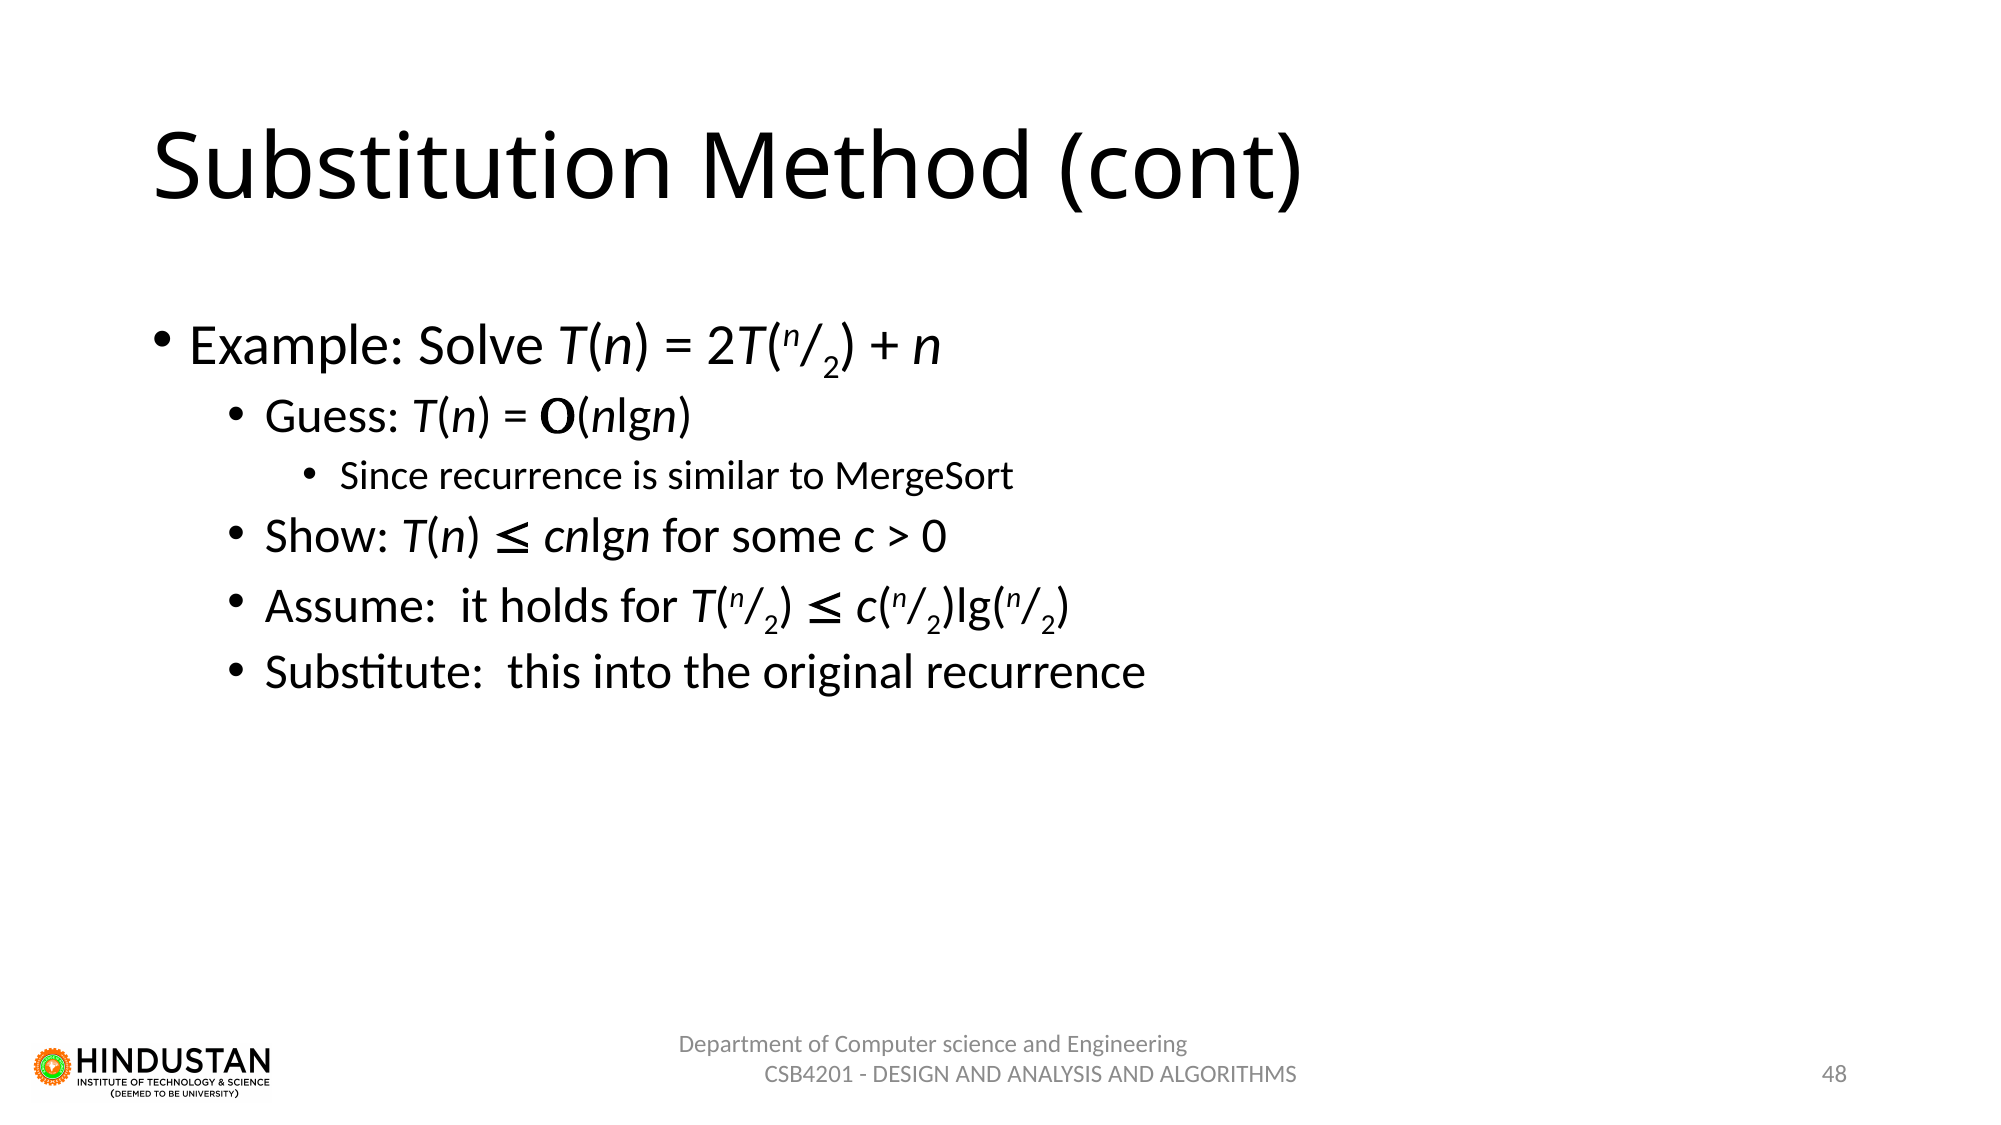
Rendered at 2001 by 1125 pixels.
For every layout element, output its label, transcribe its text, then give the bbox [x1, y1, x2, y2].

title Substitution Method (cont) [137, 59, 1863, 278]
footer Department of Computer science and Engineering CSB4201 - DESIGN AND ANALYSIS AND ALGORITHMS [662, 1042, 1338, 1103]
picture [31, 1043, 272, 1103]
list Example: Solve T(n) = 2T(n/2) + n Guess: T(n) = (nlgn) Since recurrence is similar to MergeSort Show: T(n)  cnlgn for some c > 0 Assume: it holds for T(n/2)  c(n/2)lg(n/2) Substitute: this into the original recurrence [137, 299, 1863, 1014]
slide_number 48 [1412, 1042, 1863, 1103]
